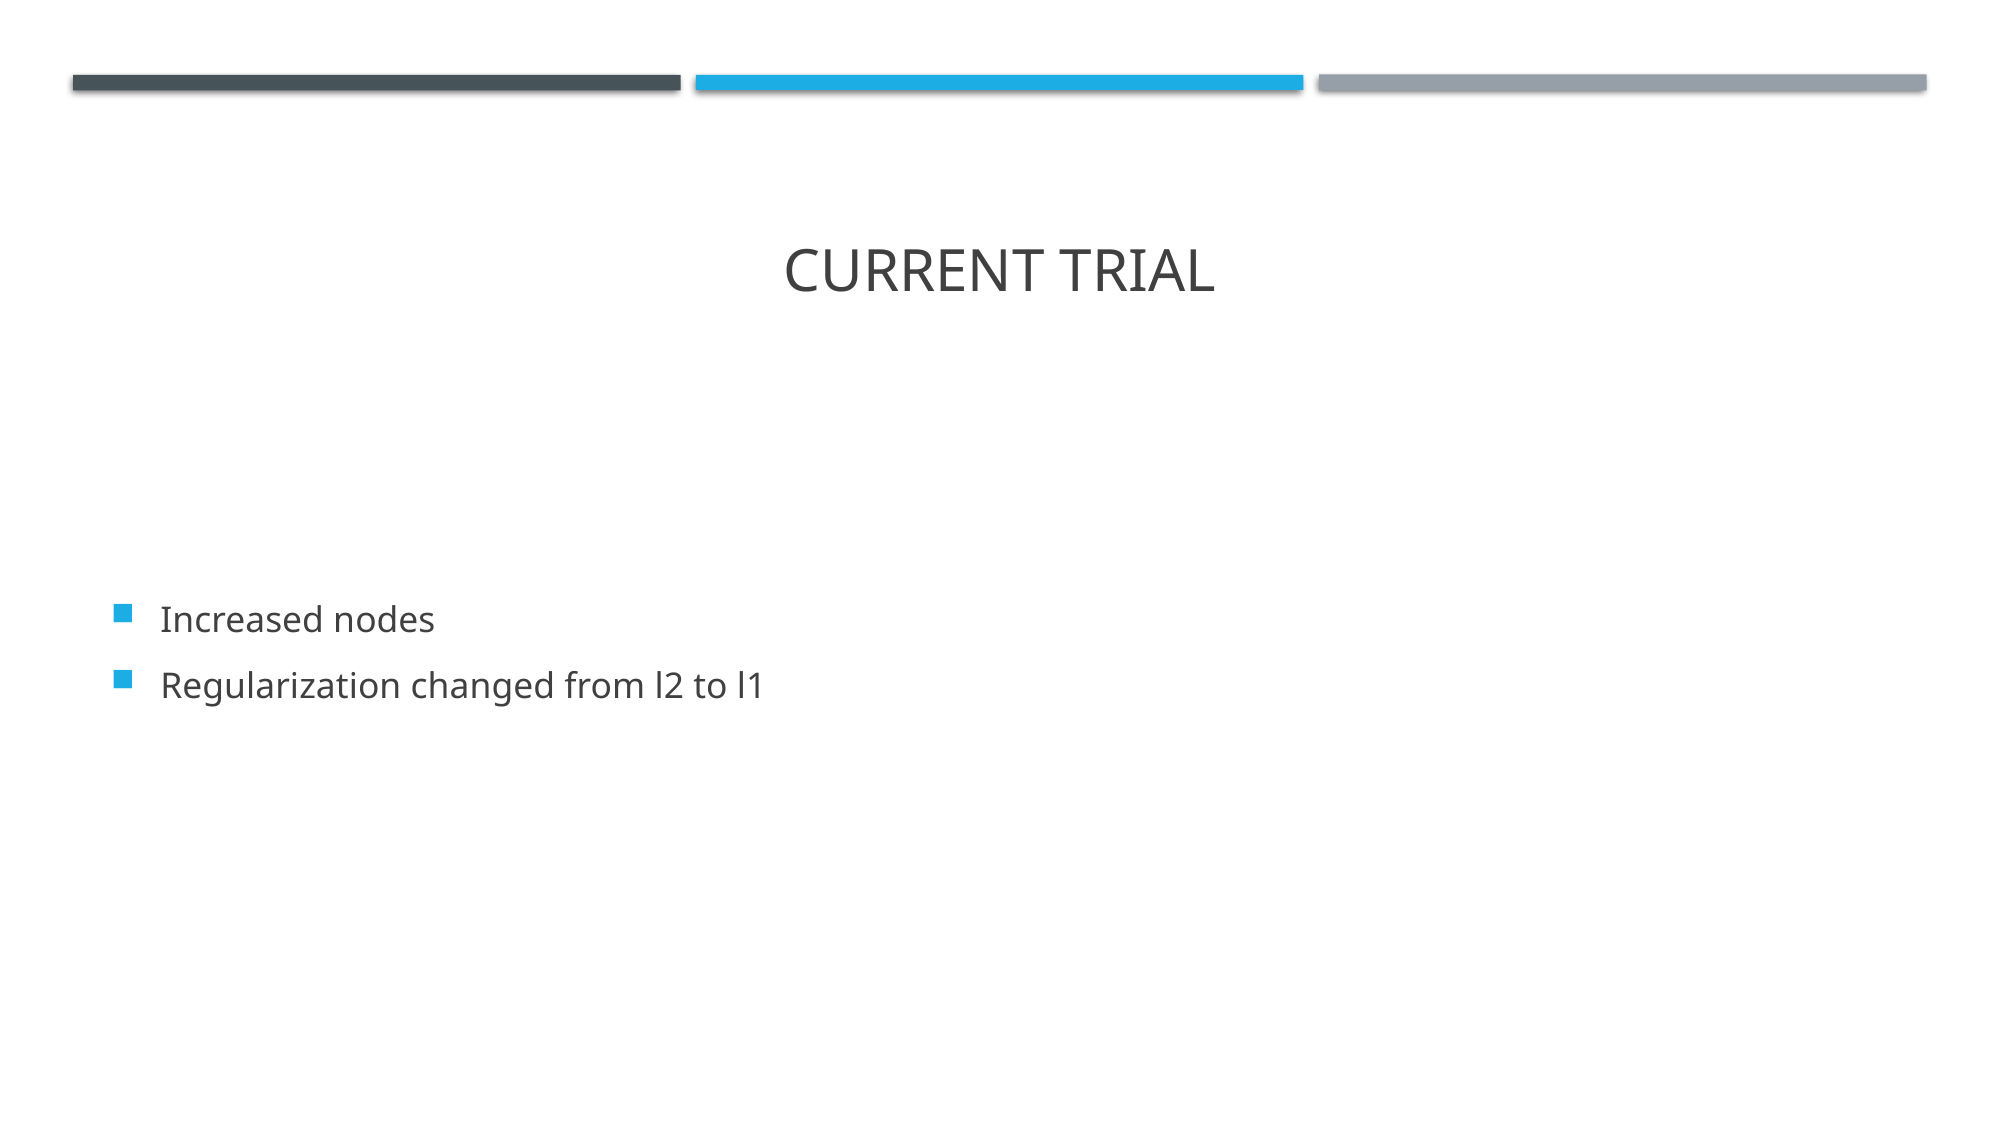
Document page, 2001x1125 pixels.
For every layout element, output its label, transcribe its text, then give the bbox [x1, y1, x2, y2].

list Increased nodes Regularization changed from l2 to l1 [95, 383, 1905, 981]
title Current trial [95, 115, 1905, 311]
